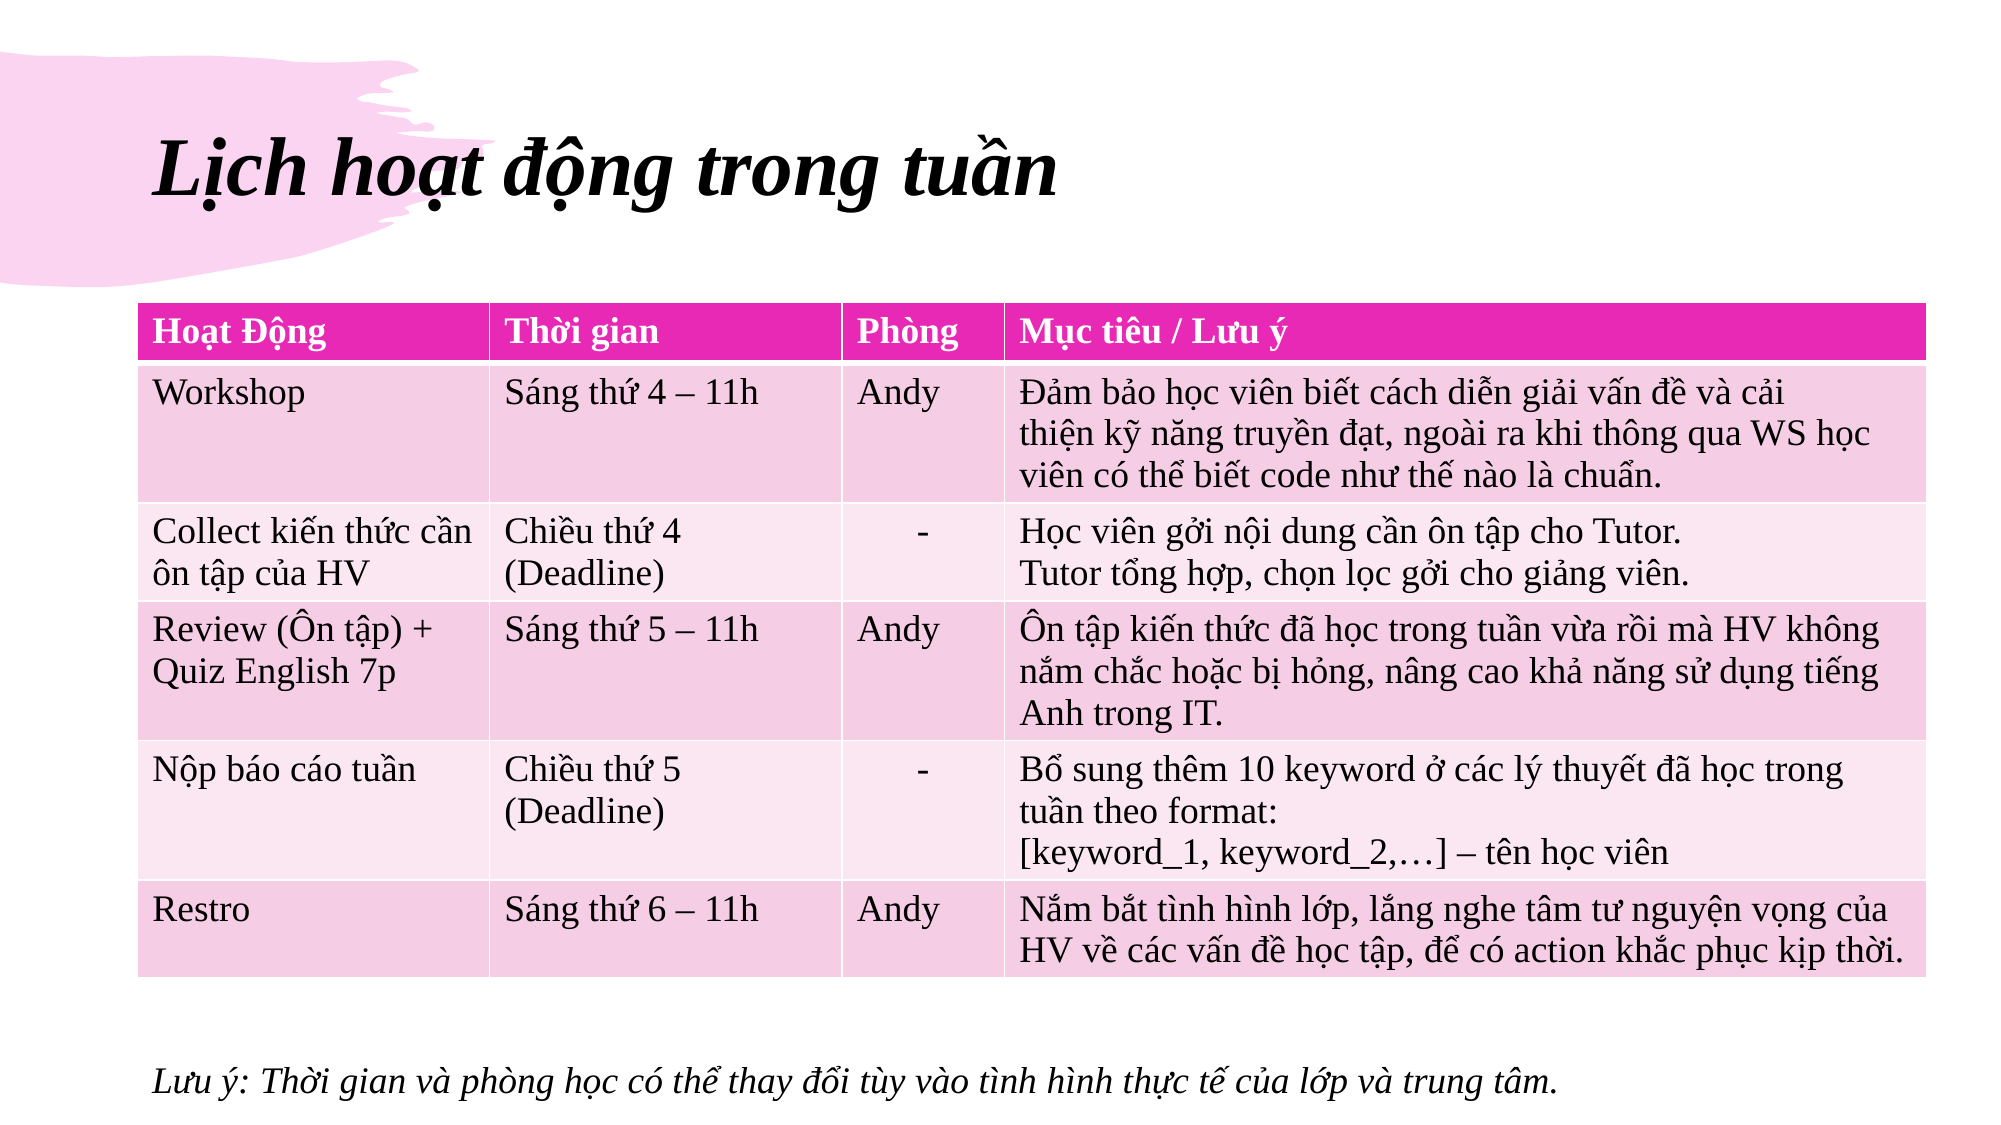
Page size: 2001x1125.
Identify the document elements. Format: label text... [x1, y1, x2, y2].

table_cell Andy [843, 602, 1004, 740]
table_cell Nộp báo cáo tuần [138, 741, 489, 879]
title Lịch hoạt động trong tuần [137, 59, 1863, 278]
table_cell Bổ sung thêm 10 keyword ở các lý thuyết đã học trong tuần theo format: [keyword_1, keyword_2,…] – tên học viên [1005, 741, 1926, 879]
table_cell Restro [138, 881, 489, 977]
table_cell Workshop [138, 366, 489, 502]
table_cell Học viên gởi nội dung cần ôn tập cho Tutor. Tutor tổng hợp, chọn lọc gởi cho giảng viên. [1005, 504, 1926, 600]
table_cell Nắm bắt tình hình lớp, lắng nghe tâm tư nguyện vọng của HV về các vấn đề học tập, để có action khắc phục kịp thời. [1005, 881, 1926, 977]
table_cell Chiều thứ 5 (Deadline) [490, 741, 841, 879]
table_cell - [843, 504, 1004, 600]
table_cell Sáng thứ 4 – 11h [490, 366, 841, 502]
table_cell Sáng thứ 5 – 11h [490, 602, 841, 740]
table_header Thời gian [490, 303, 841, 360]
table_cell Chiều thứ 4 (Deadline) [490, 504, 841, 600]
table_cell Andy [843, 366, 1004, 502]
table_cell Review (Ôn tập) + Quiz English 7p [138, 602, 489, 740]
table_cell Collect kiến thức cần ôn tập của HV [138, 504, 489, 600]
table_header Phòng [843, 303, 1004, 360]
table_cell Andy [843, 881, 1004, 977]
table_cell - [843, 741, 1004, 879]
table_cell Ôn tập kiến thức đã học trong tuần vừa rồi mà HV không nắm chắc hoặc bị hỏng, nâng cao khả năng sử dụng tiếng Anh trong IT. [1005, 602, 1926, 740]
text_box Lưu ý: Thời gian và phòng học có thể thay đổi tùy vào tình hình thực tế của lớp và trung tâm. [137, 1048, 1839, 1108]
table_header Mục tiêu / Lưu ý [1005, 303, 1926, 360]
table_header Hoạt Động [138, 303, 489, 360]
table_cell Sáng thứ 6 – 11h [490, 881, 841, 977]
table_cell Đảm bảo học viên biết cách diễn giải vấn đề và cải thiện kỹ năng truyền đạt, ngoài ra khi thông qua WS học viên có thể biết code như thế nào là chuẩn. [1005, 366, 1926, 502]
